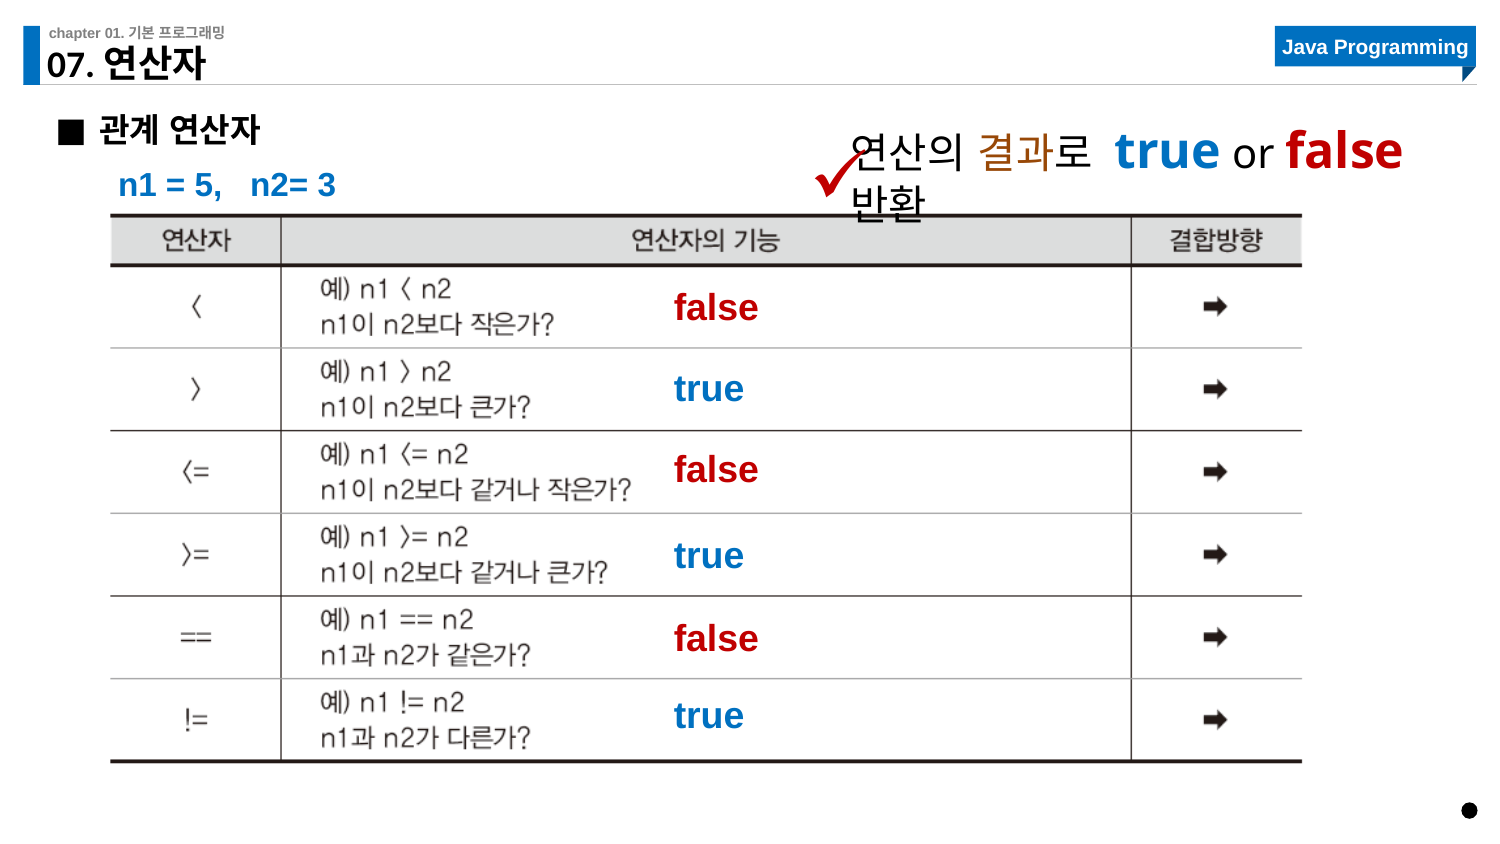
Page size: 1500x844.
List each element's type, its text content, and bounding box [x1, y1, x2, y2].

picture [100, 205, 1310, 771]
list 관계 연산자 [55, 89, 1488, 140]
text_box [809, 99, 886, 203]
title 07.연산자 [47, 51, 542, 86]
text_box n1 = 5, n2= 3 [103, 155, 1214, 205]
text_box [1461, 802, 1478, 819]
text_box 연산의 결과로 true or false 반환 [886, 144, 1478, 204]
